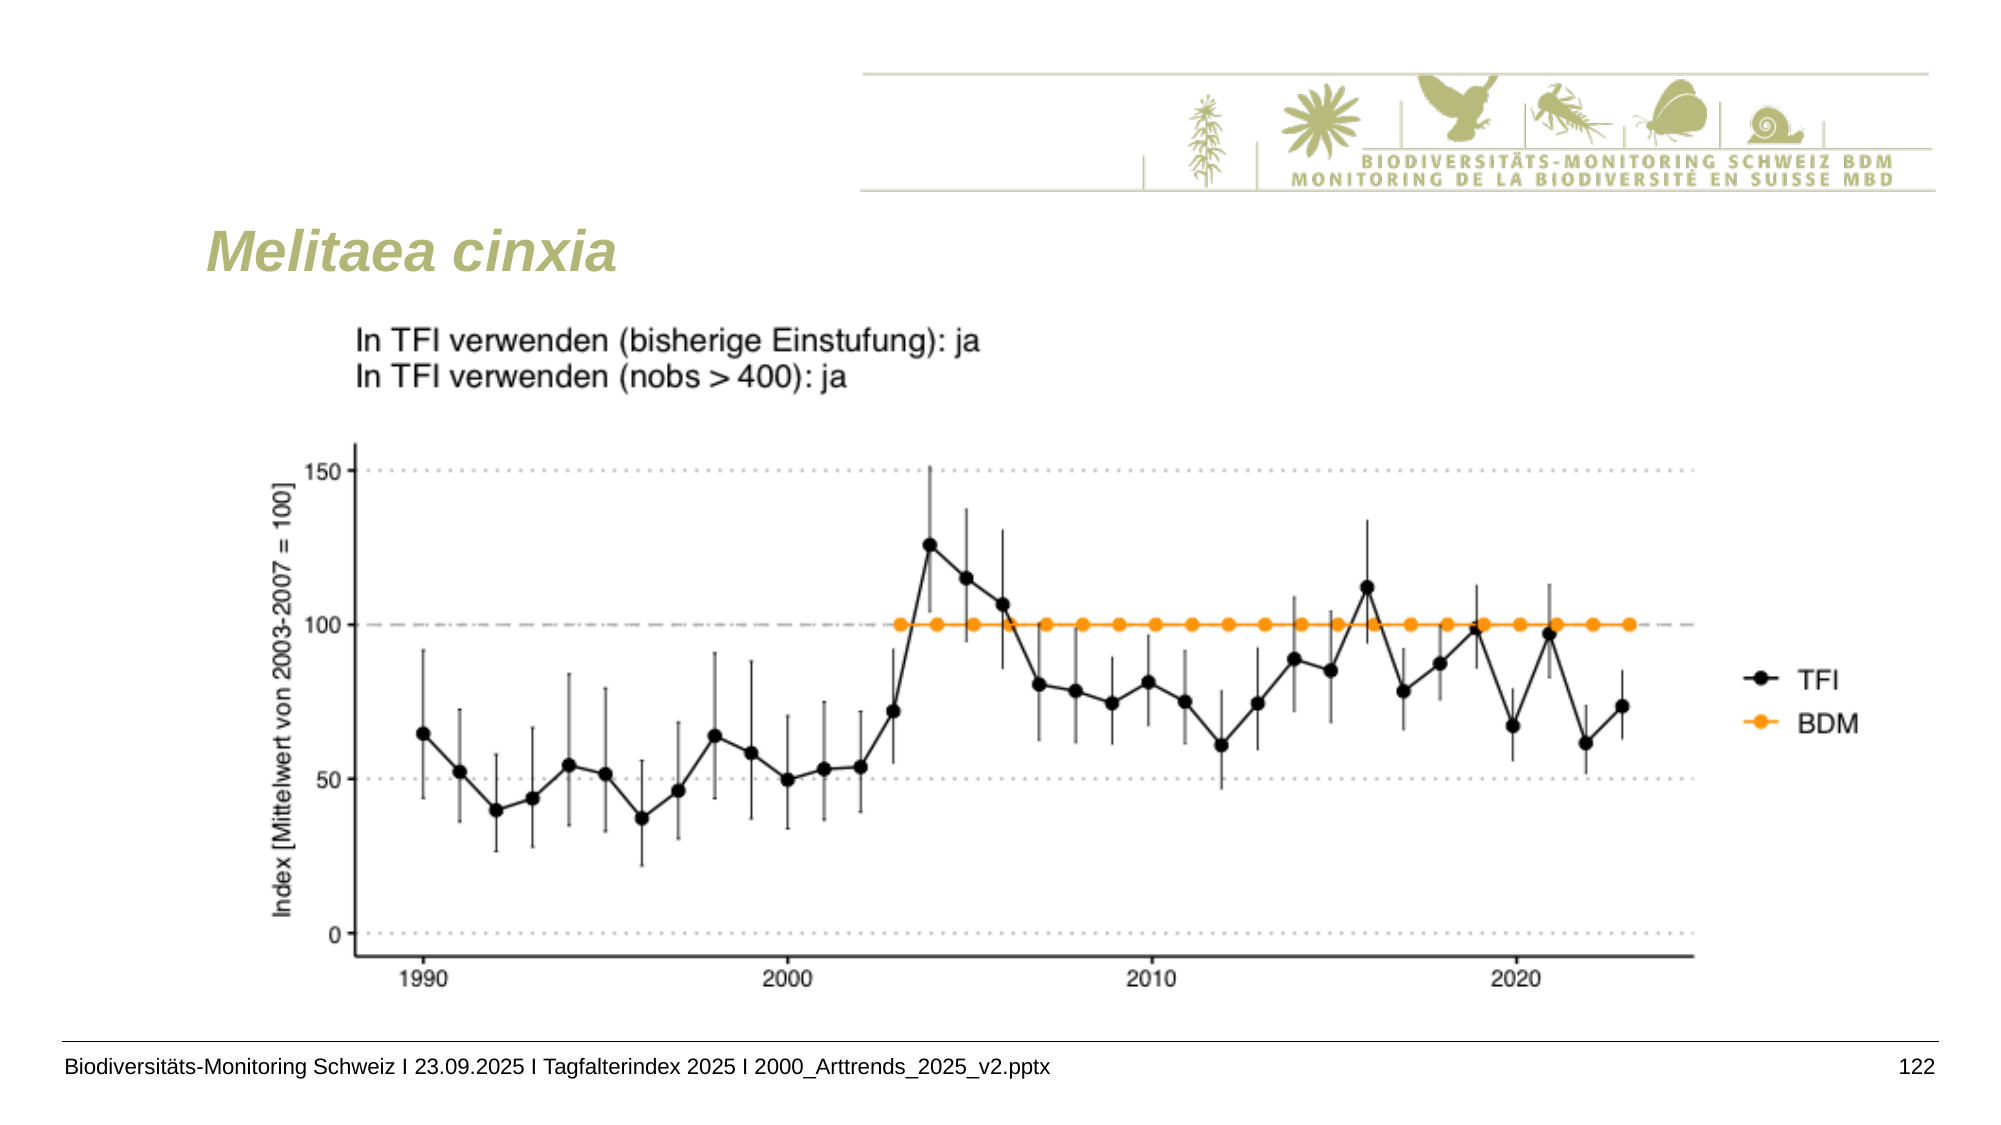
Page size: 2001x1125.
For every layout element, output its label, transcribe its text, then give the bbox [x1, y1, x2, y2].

title Melitaea cinxia [206, 213, 1941, 301]
picture [258, 312, 1890, 1038]
footer Biodiversitäts-Monitoring Schweiz I 23.09.2025 I Tagfalterindex 2025 I 2000_Arttrends_2025_v2.pptx [64, 1052, 1287, 1080]
